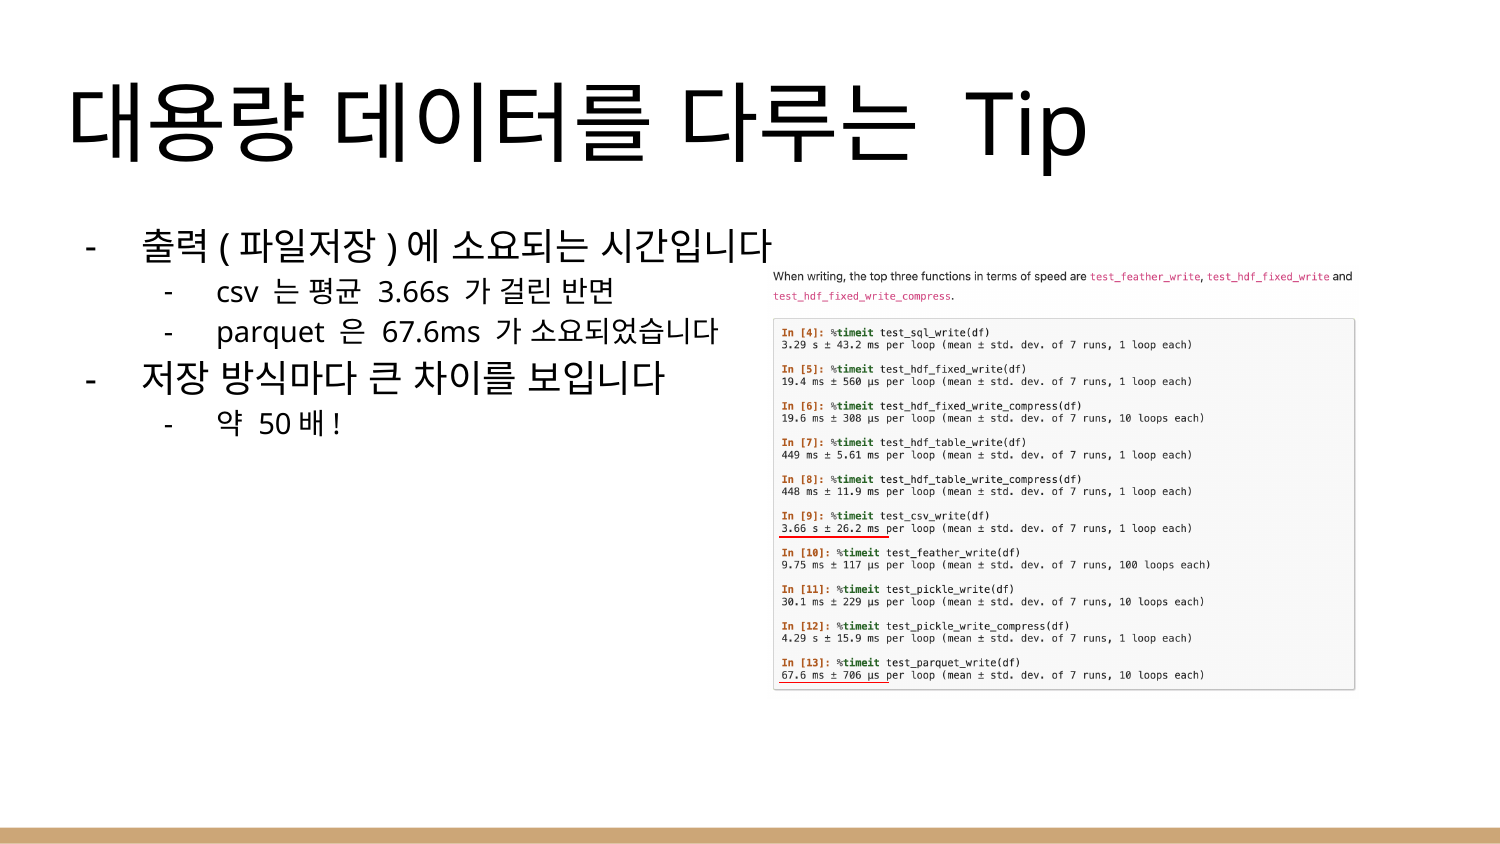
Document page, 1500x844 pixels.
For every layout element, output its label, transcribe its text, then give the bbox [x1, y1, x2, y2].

title 대용량 데이터를 다루는 Tip [51, 51, 1449, 189]
list 출력(파일저장)에 소요되는 시간입니다 csv 는 평균 3.66s 가 걸린 반면 parquet 은 67.6ms 가 소요되었습니다 저장 방식마다 큰 차이를 보입니다 약 50배! [51, 200, 1449, 752]
picture [767, 265, 1359, 700]
